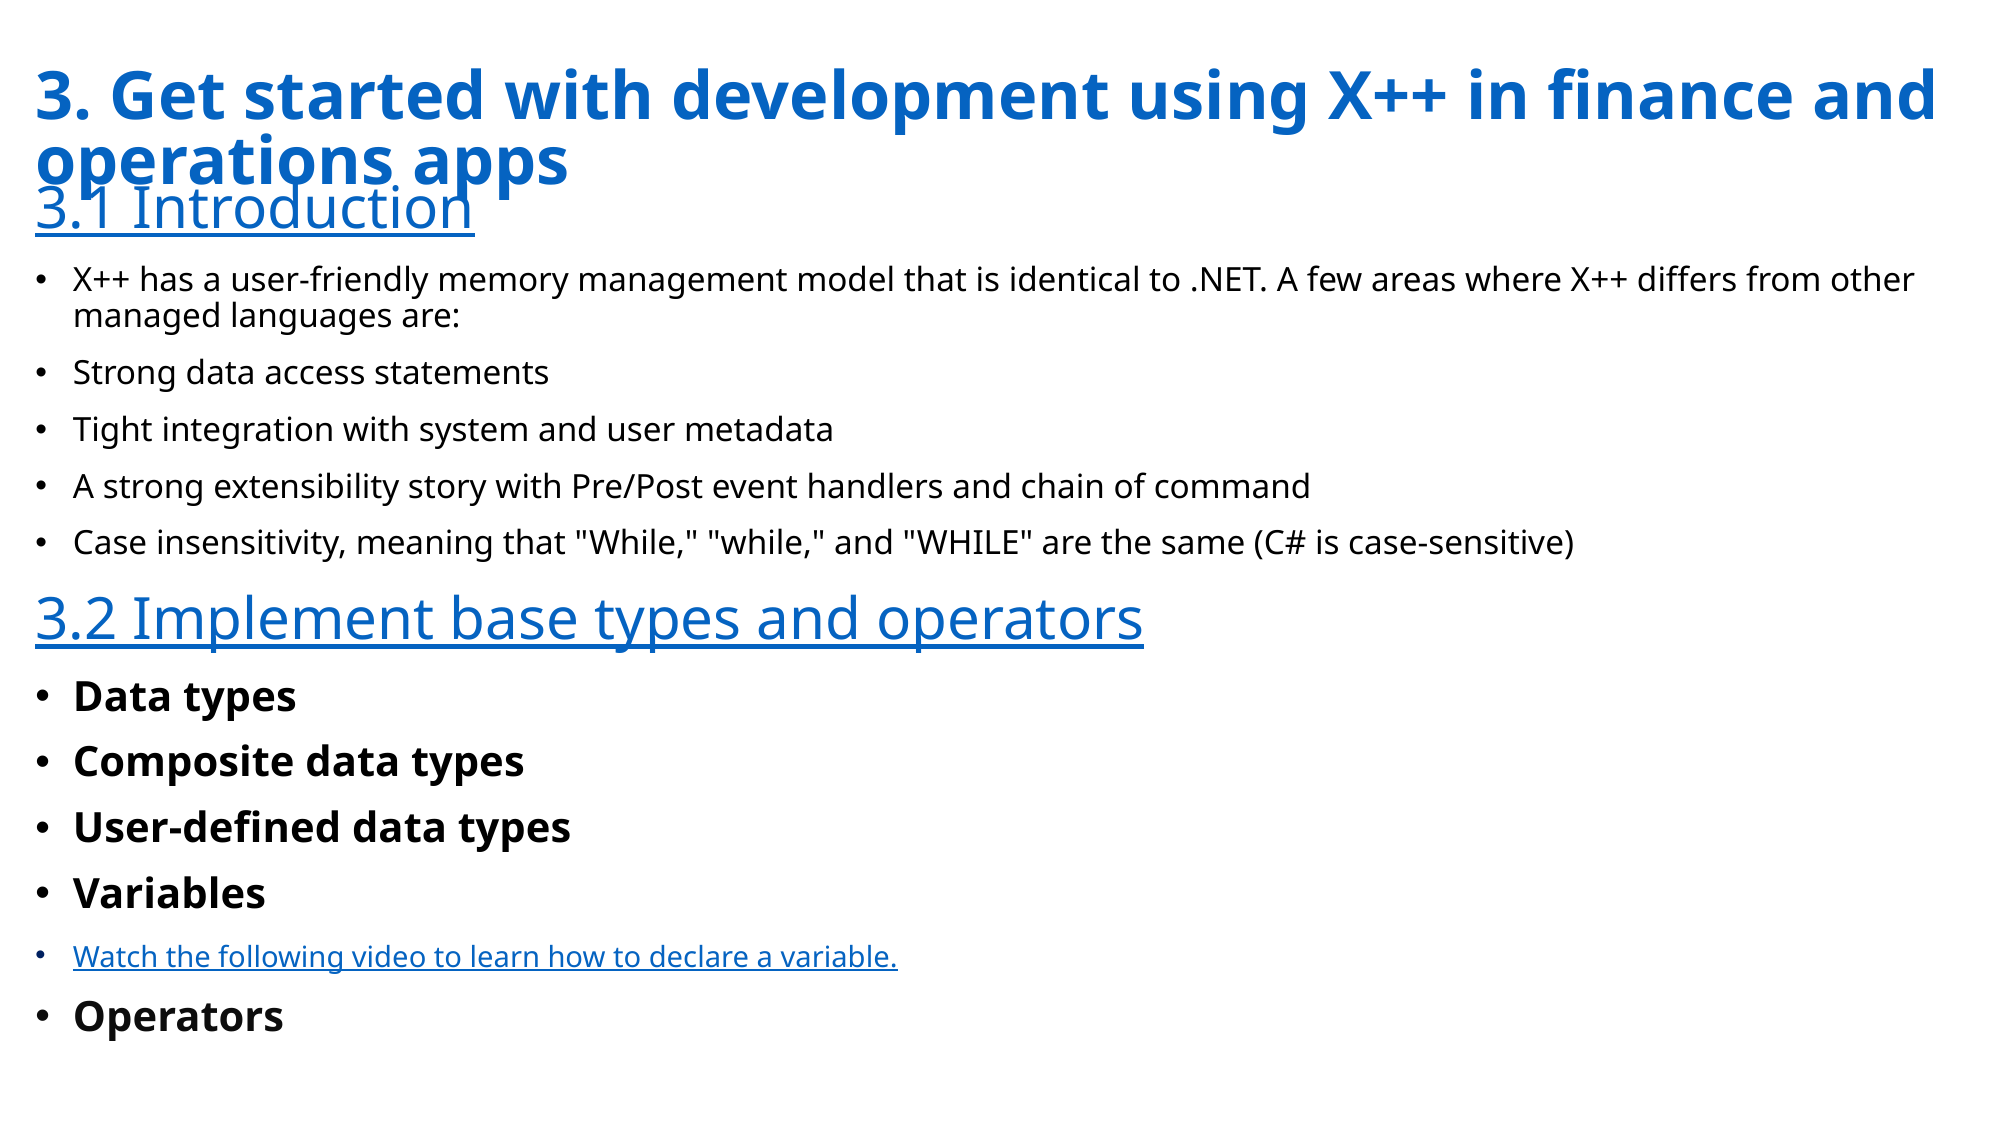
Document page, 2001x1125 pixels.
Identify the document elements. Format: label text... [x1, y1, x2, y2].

title 3. Get started with development using X++ in finance and operations apps [20, 3, 1980, 163]
list 3.1 Introduction X++ has a user-friendly memory management model that is identical to .NET. A few areas where X++ differs from other managed languages are: Strong data access statements Tight integration with system and user metadata A strong extensibility story with Pre/Post event handlers and chain of command Case insensitivity, meaning that "While," "while," and "WHILE" are the same (C# is case-sensitive) 3.2 Implement base types and operators Data types Composite data types User-defined data types Variables Watch the following video to learn how to declare a variable. Operators [20, 163, 1980, 1089]
